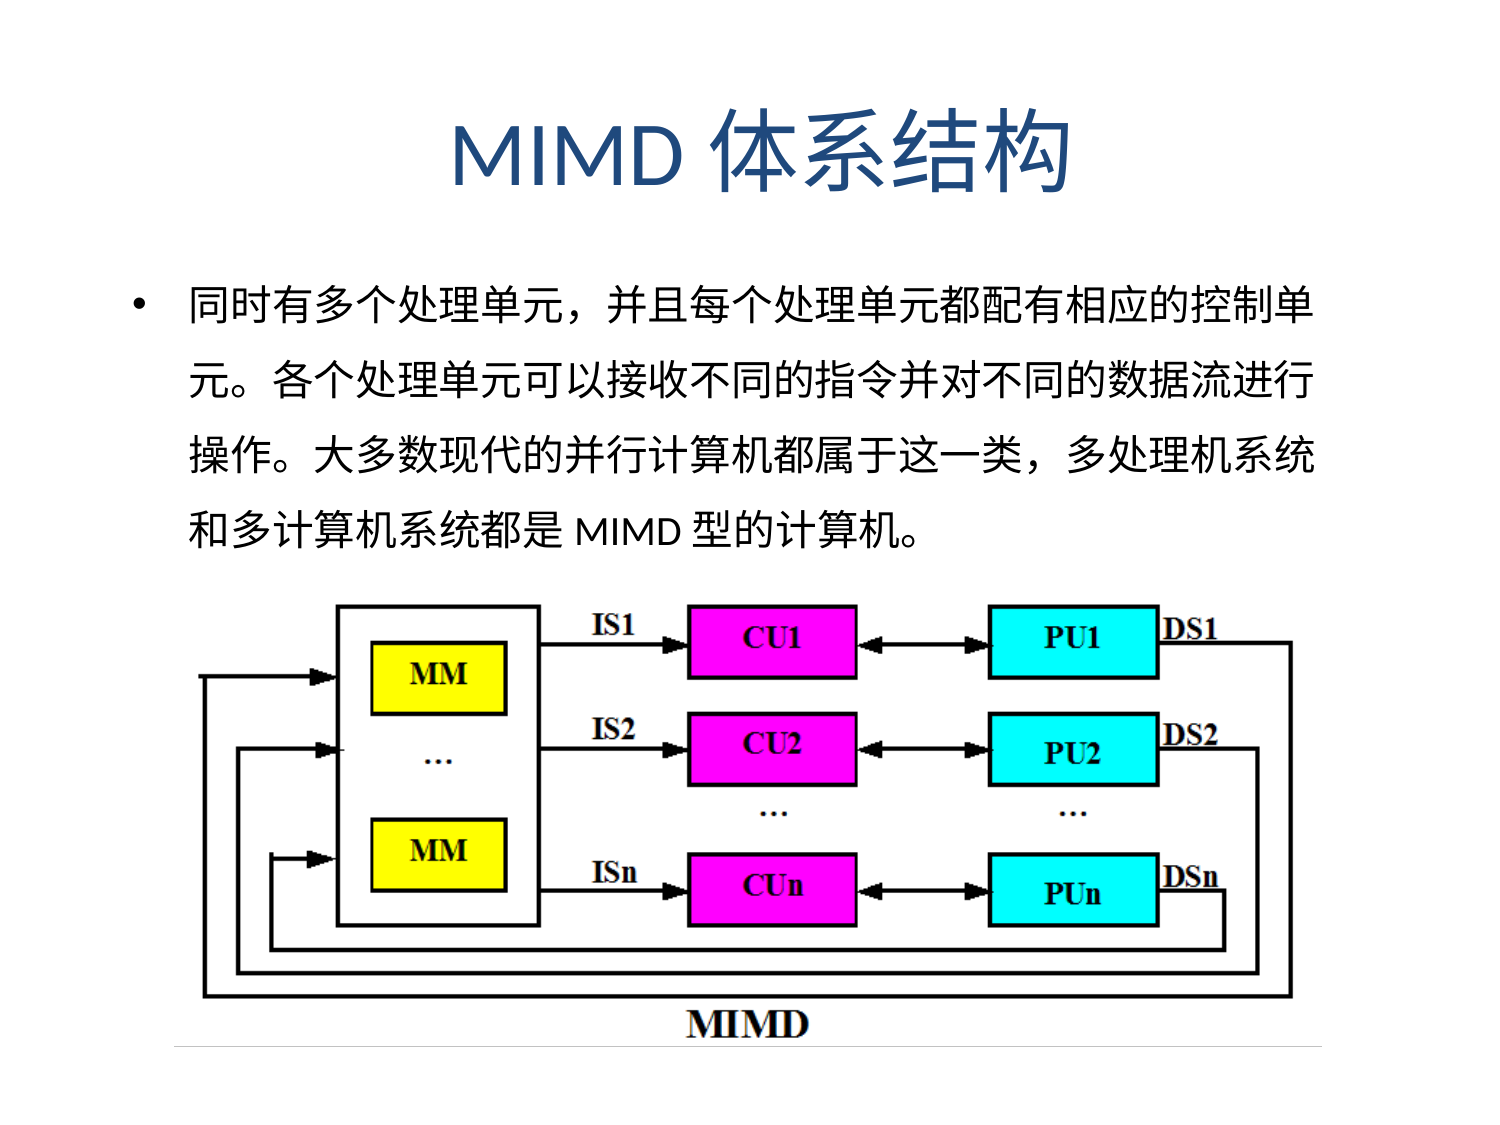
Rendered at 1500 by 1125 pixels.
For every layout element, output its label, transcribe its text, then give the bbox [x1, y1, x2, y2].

list 同时有多个处理单元，并且每个处理单元都配有相应的控制单元。各个处理单元可以接收不同的指令并对不同的数据流进行操作。大多数现代的并行计算机都属于这一类，多处理机系统和多计算机系统都是MIMD型的计算机。 [117, 246, 1370, 922]
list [174, 570, 1322, 1048]
title MIMD体系结构 [123, 54, 1399, 243]
